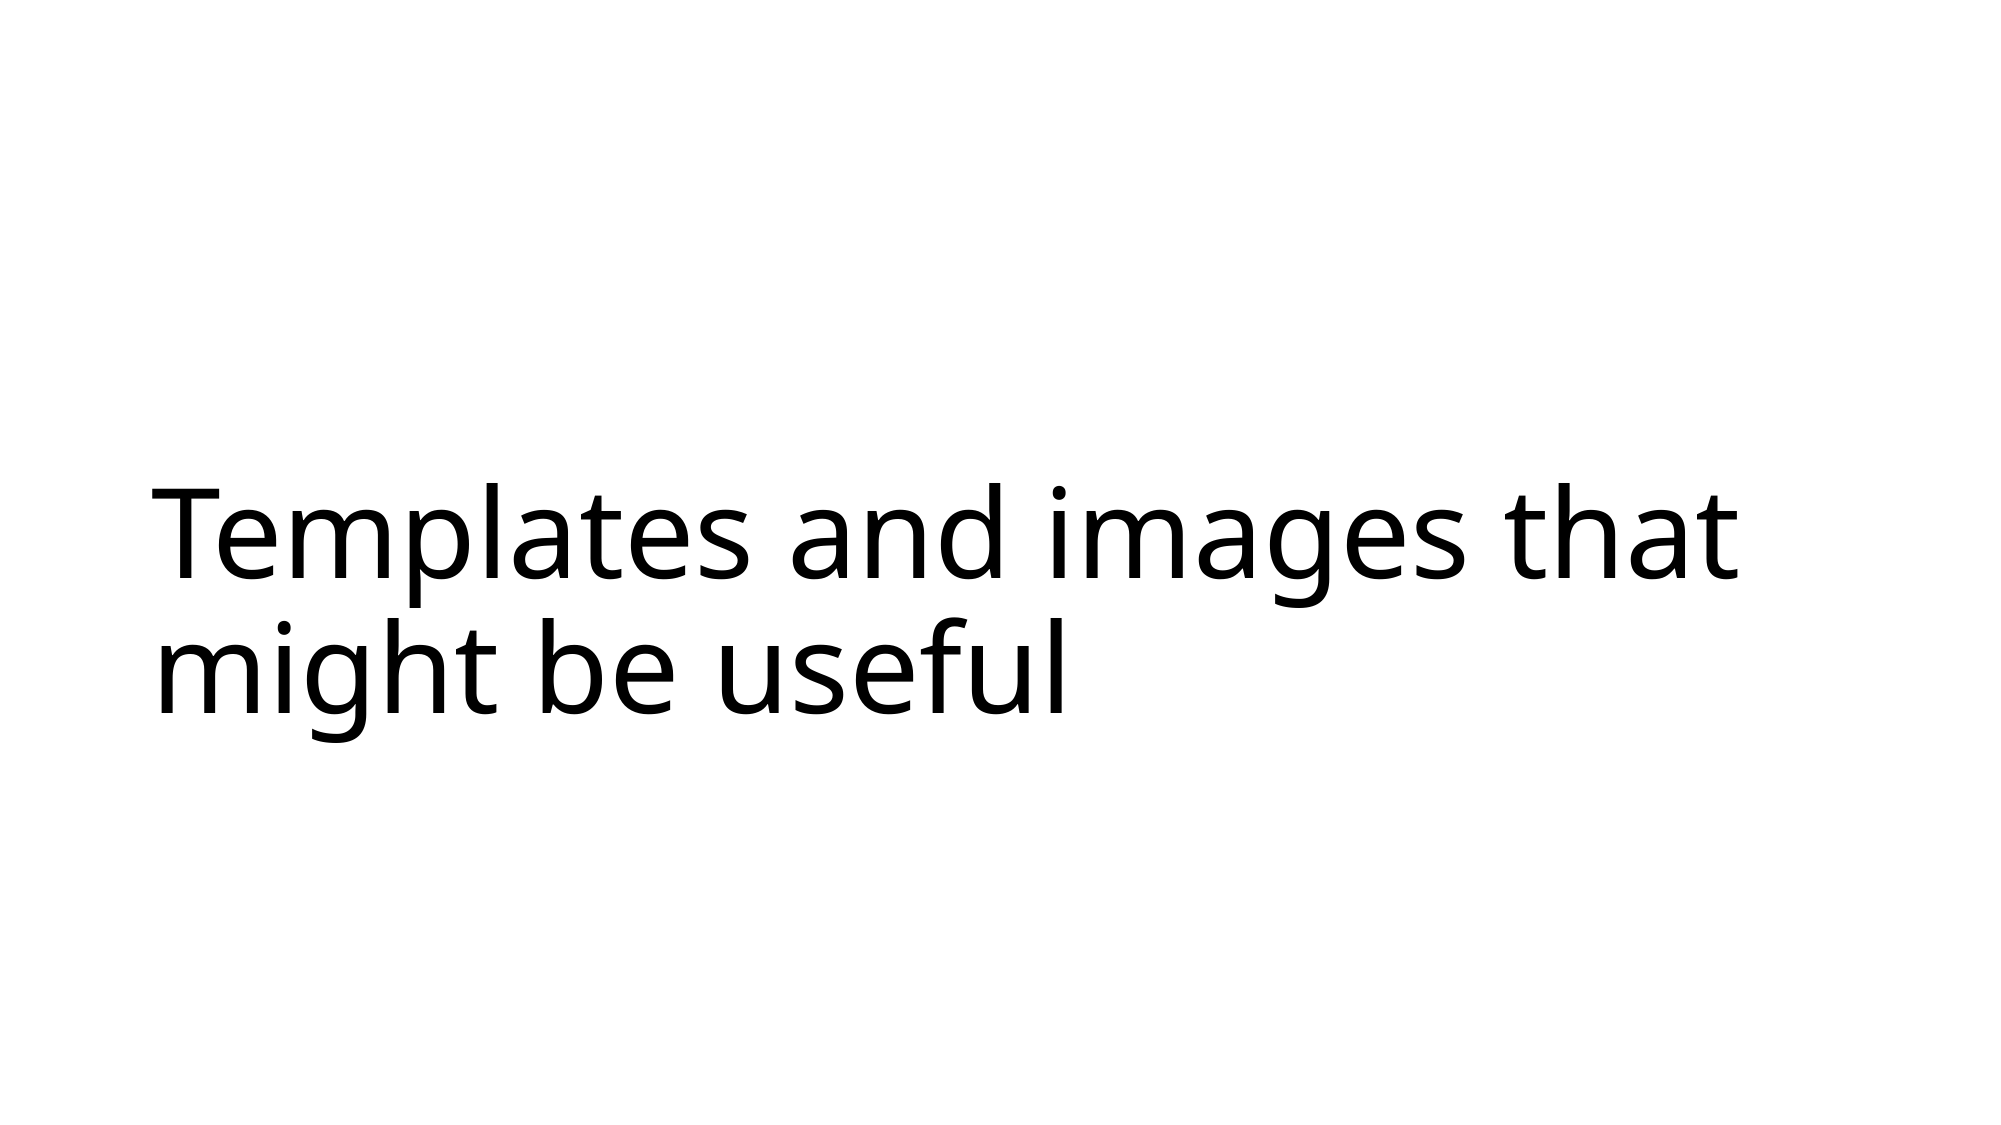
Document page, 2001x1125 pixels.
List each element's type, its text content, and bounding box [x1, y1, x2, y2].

title Templates and images that might be useful [136, 280, 1862, 749]
